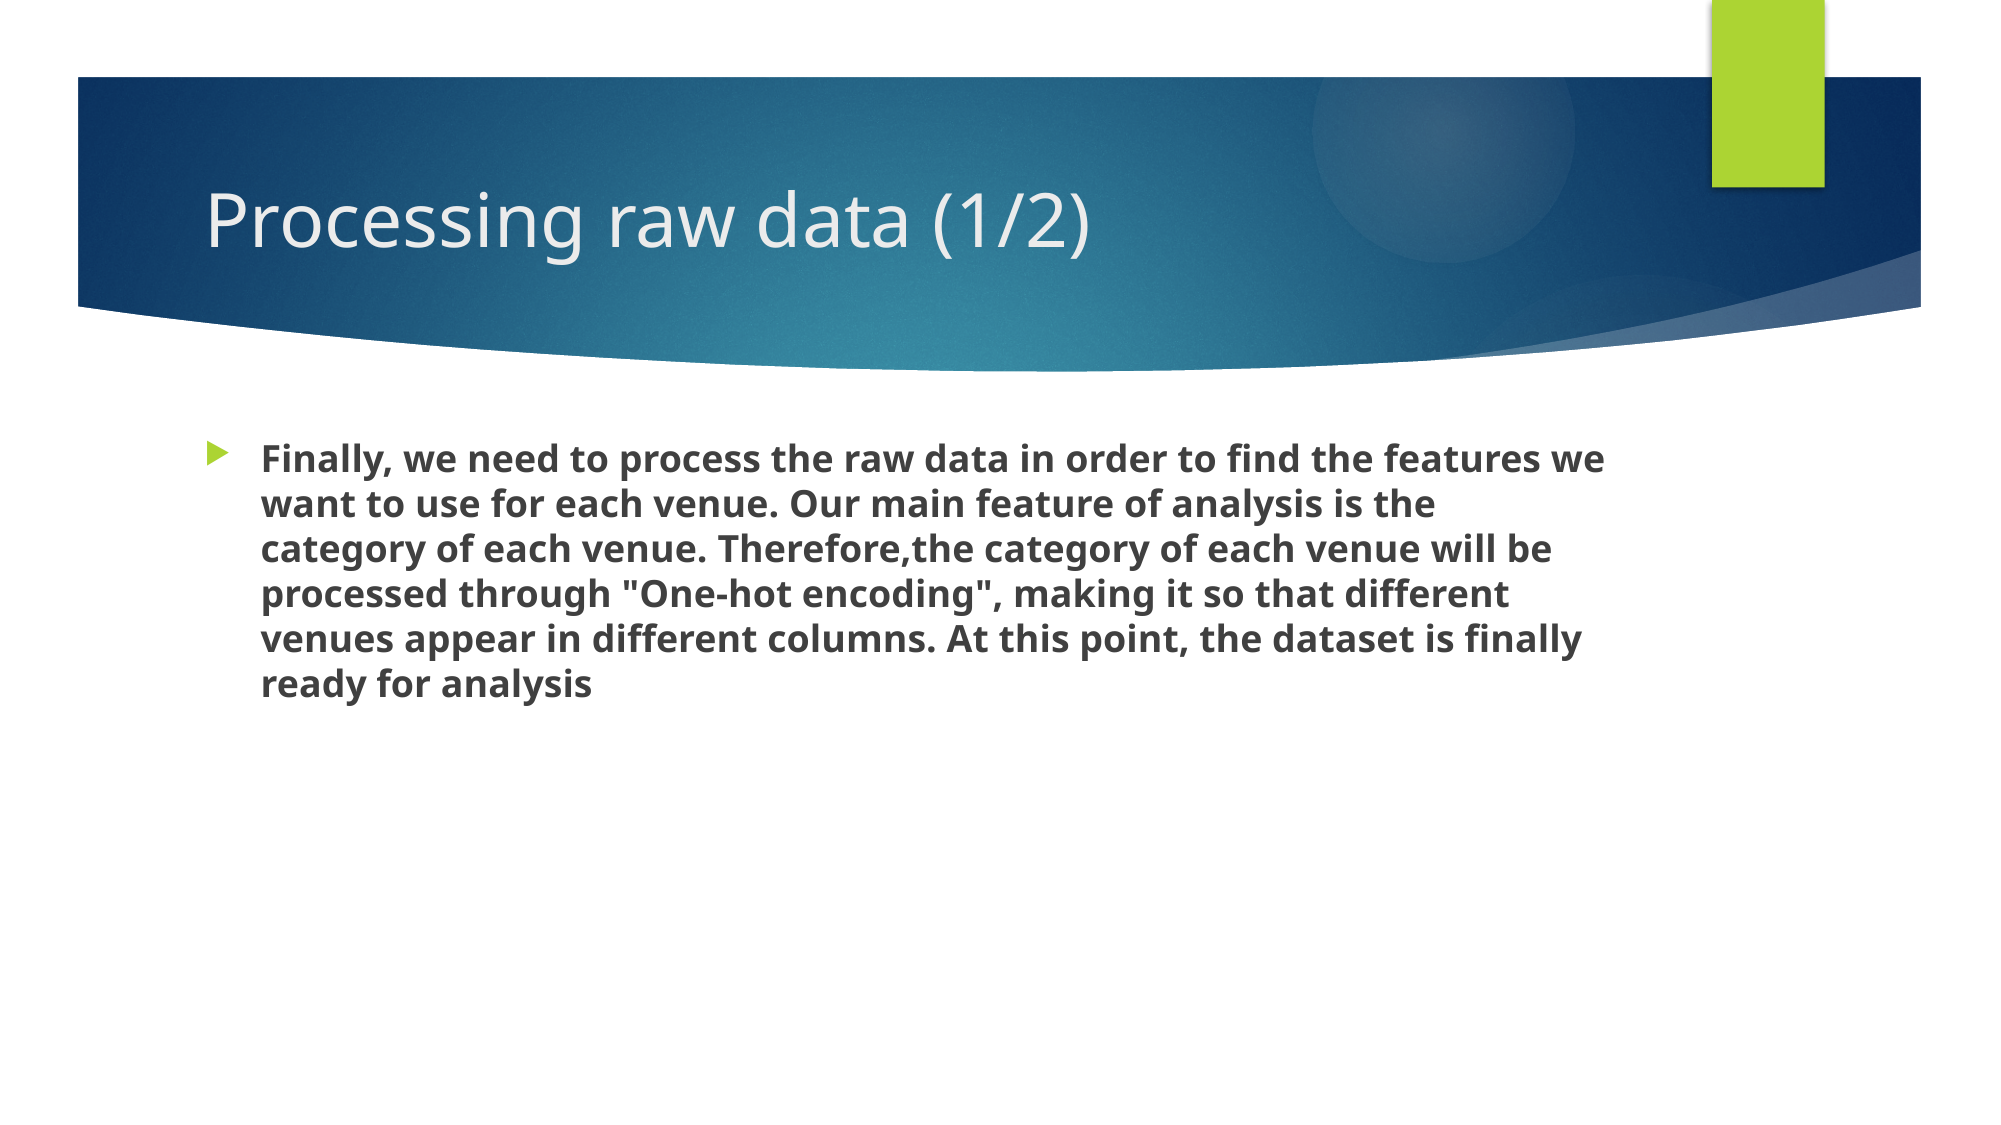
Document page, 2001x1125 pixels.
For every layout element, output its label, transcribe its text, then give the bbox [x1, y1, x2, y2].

list Finally, we need to process the raw data in order to find the features we want to use for each venue. Our main feature of analysis is the category of each venue. Therefore,the category of each venue will be processed through "One-hot encoding", making it so that different venues appear in different columns. At this point, the dataset is finally ready for analysis [189, 427, 1627, 988]
title Processing raw data (1/2) [189, 159, 1627, 276]
